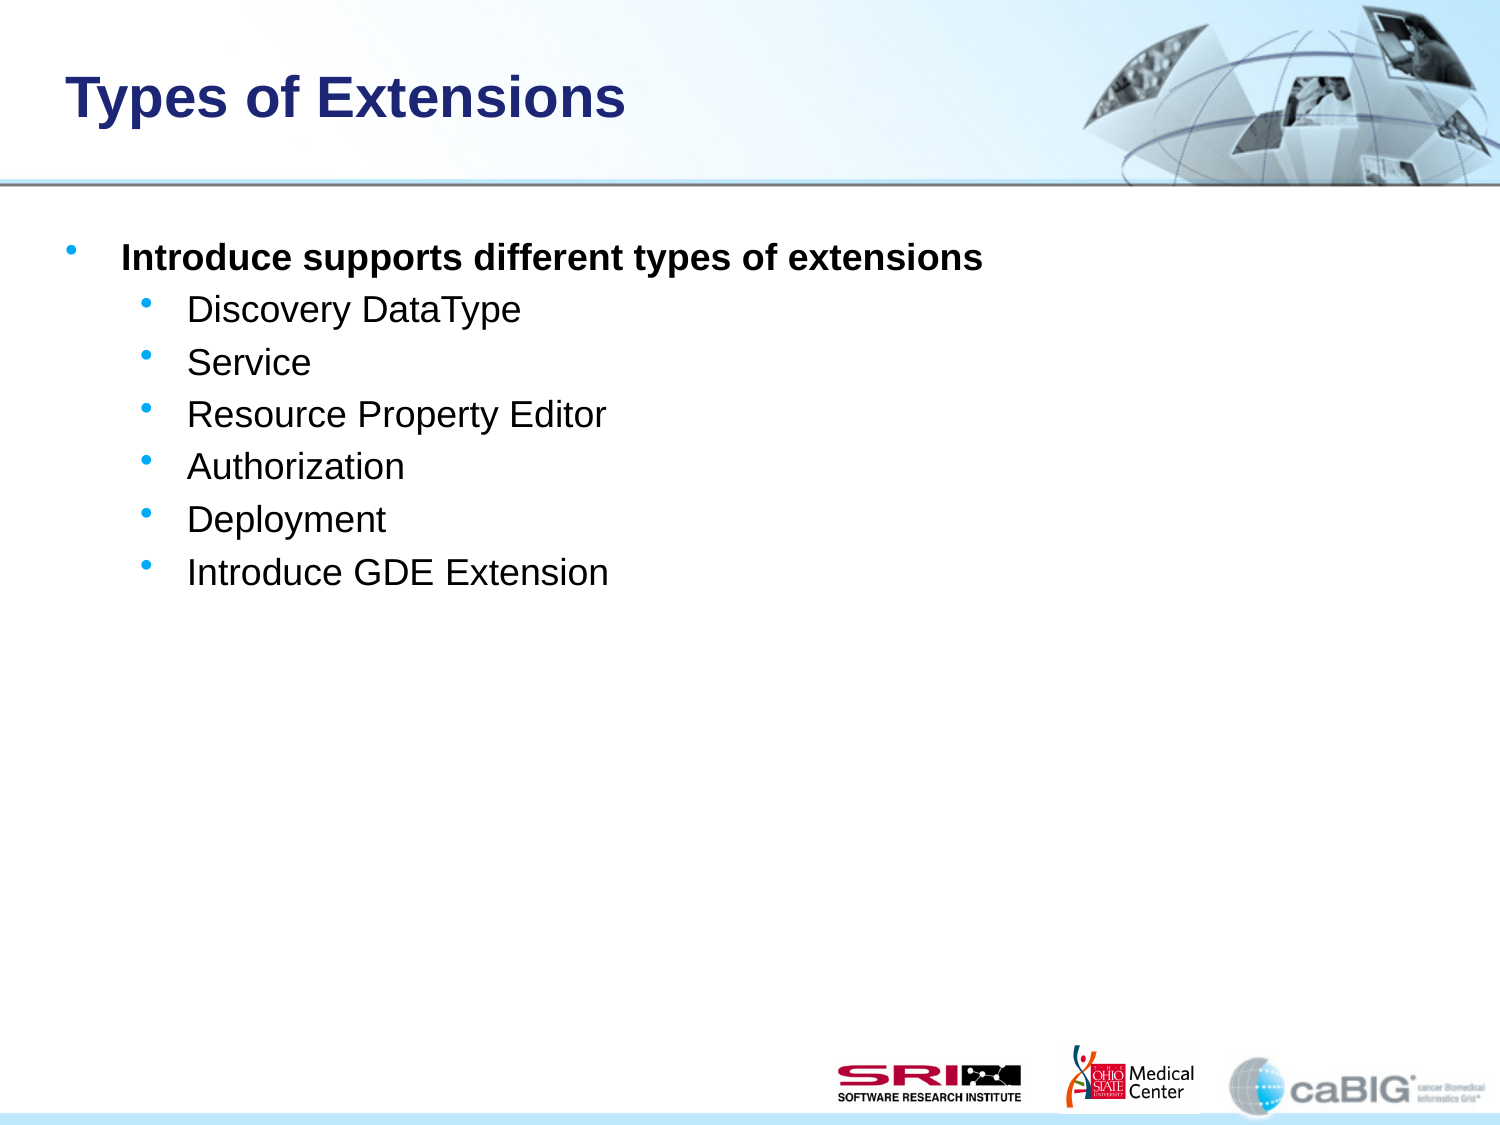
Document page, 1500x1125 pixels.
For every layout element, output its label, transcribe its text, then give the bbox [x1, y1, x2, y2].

list Introduce supports different types of extensions Discovery DataType Service Resource Property Editor Authorization Deployment Introduce GDE Extension [49, 224, 1438, 1038]
title Types of Extensions [49, 0, 1176, 188]
picture [0, 0, 1500, 1125]
